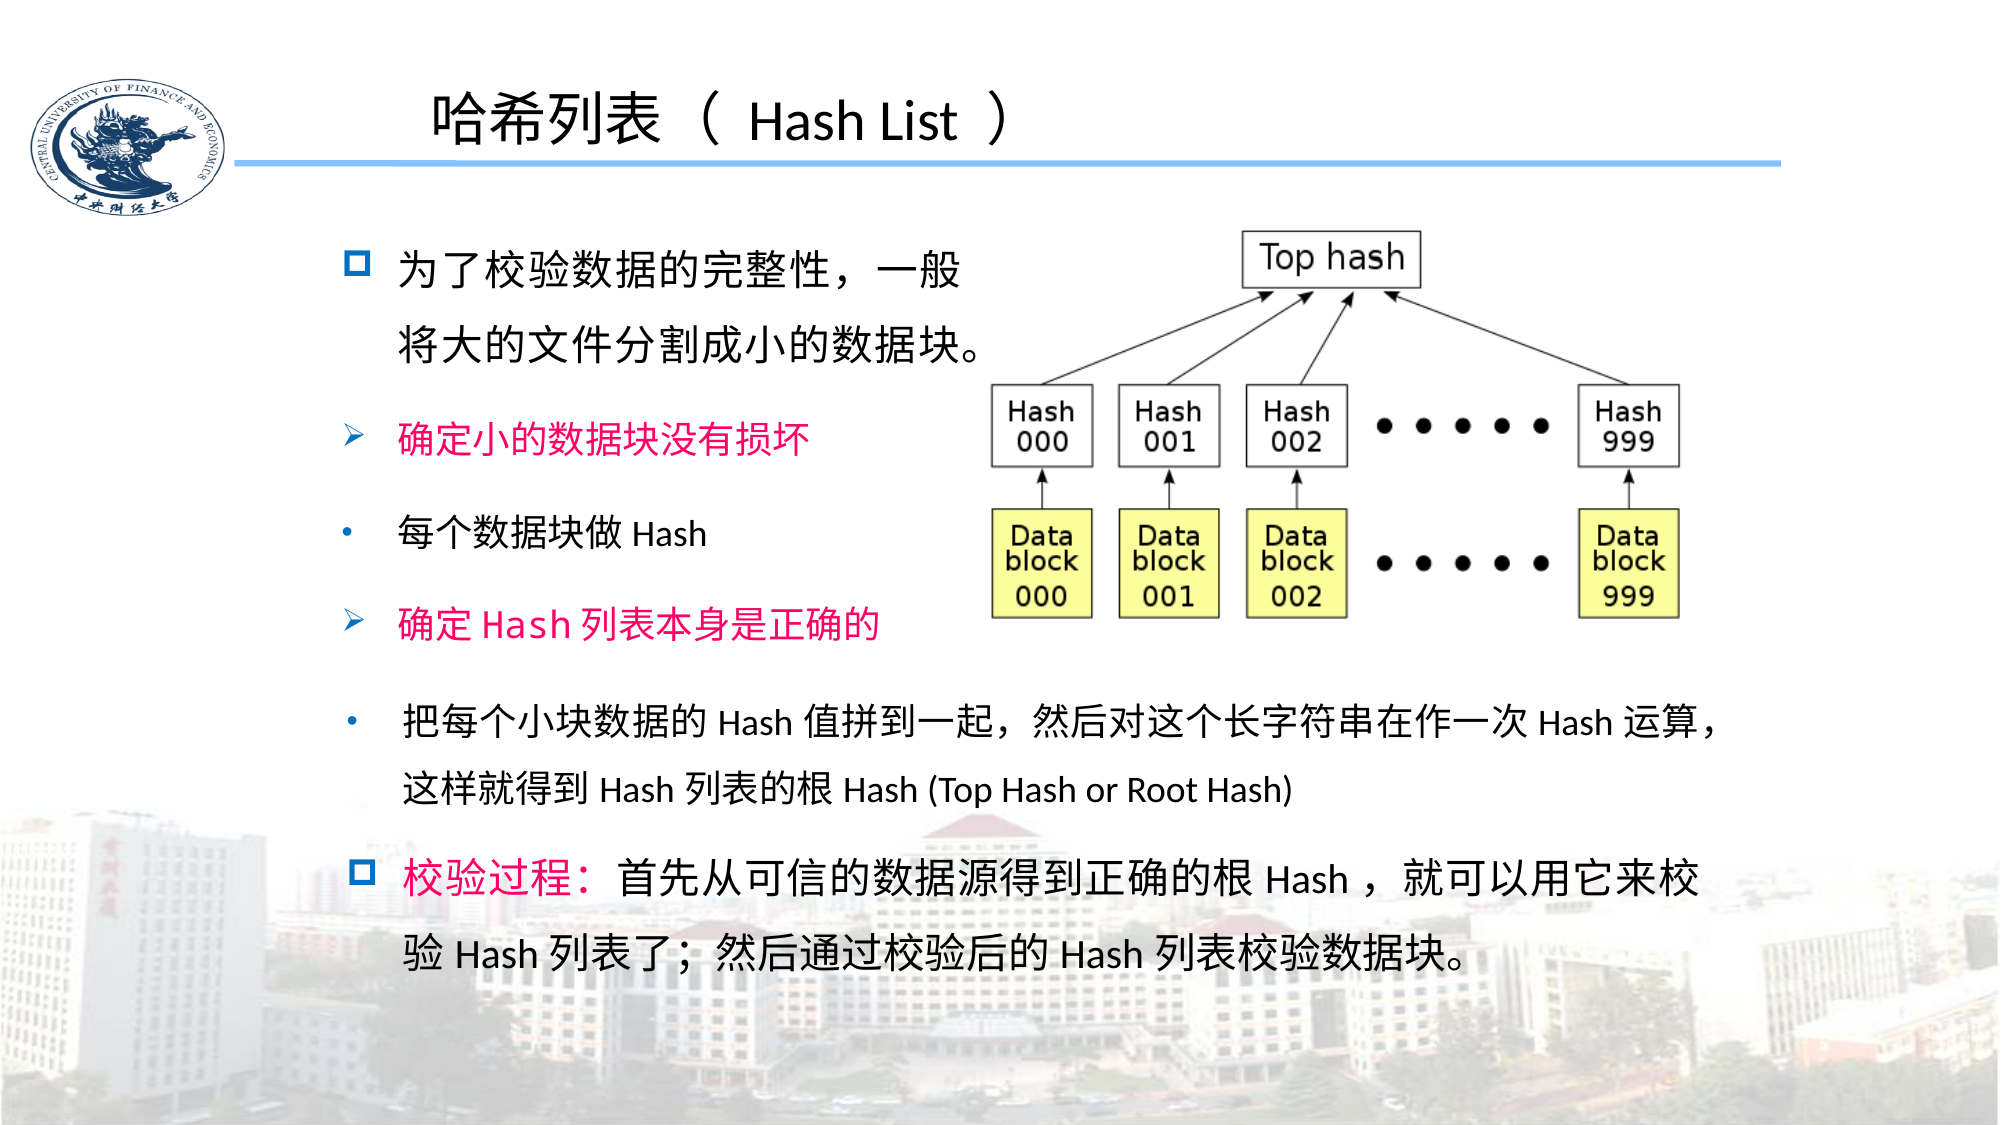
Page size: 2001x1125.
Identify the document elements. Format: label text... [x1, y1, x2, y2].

picture [960, 198, 1721, 649]
picture [0, 785, 2000, 1125]
text_box 把每个小块数据的Hash值拼到一起，然后对这个长字符串在作一次Hash运算，这样就得到Hash列表的根Hash (Top Hash or Root Hash) [331, 667, 1715, 818]
text_box 哈希列表（ Hash List ） [415, 75, 1060, 160]
text_box 校验过程：首先从可信的数据源得到正确的根Hash，就可以用它来校验Hash列表了；然后通过校验后的Hash列表校验数据块。 [331, 819, 1715, 985]
text_box 为了校验数据的完整性，一般将大的文件分割成小的数据块。 确定小的数据块没有损坏 每个数据块做Hash 确定Hash列表本身是正确的 [326, 210, 965, 657]
picture [0, 46, 266, 246]
